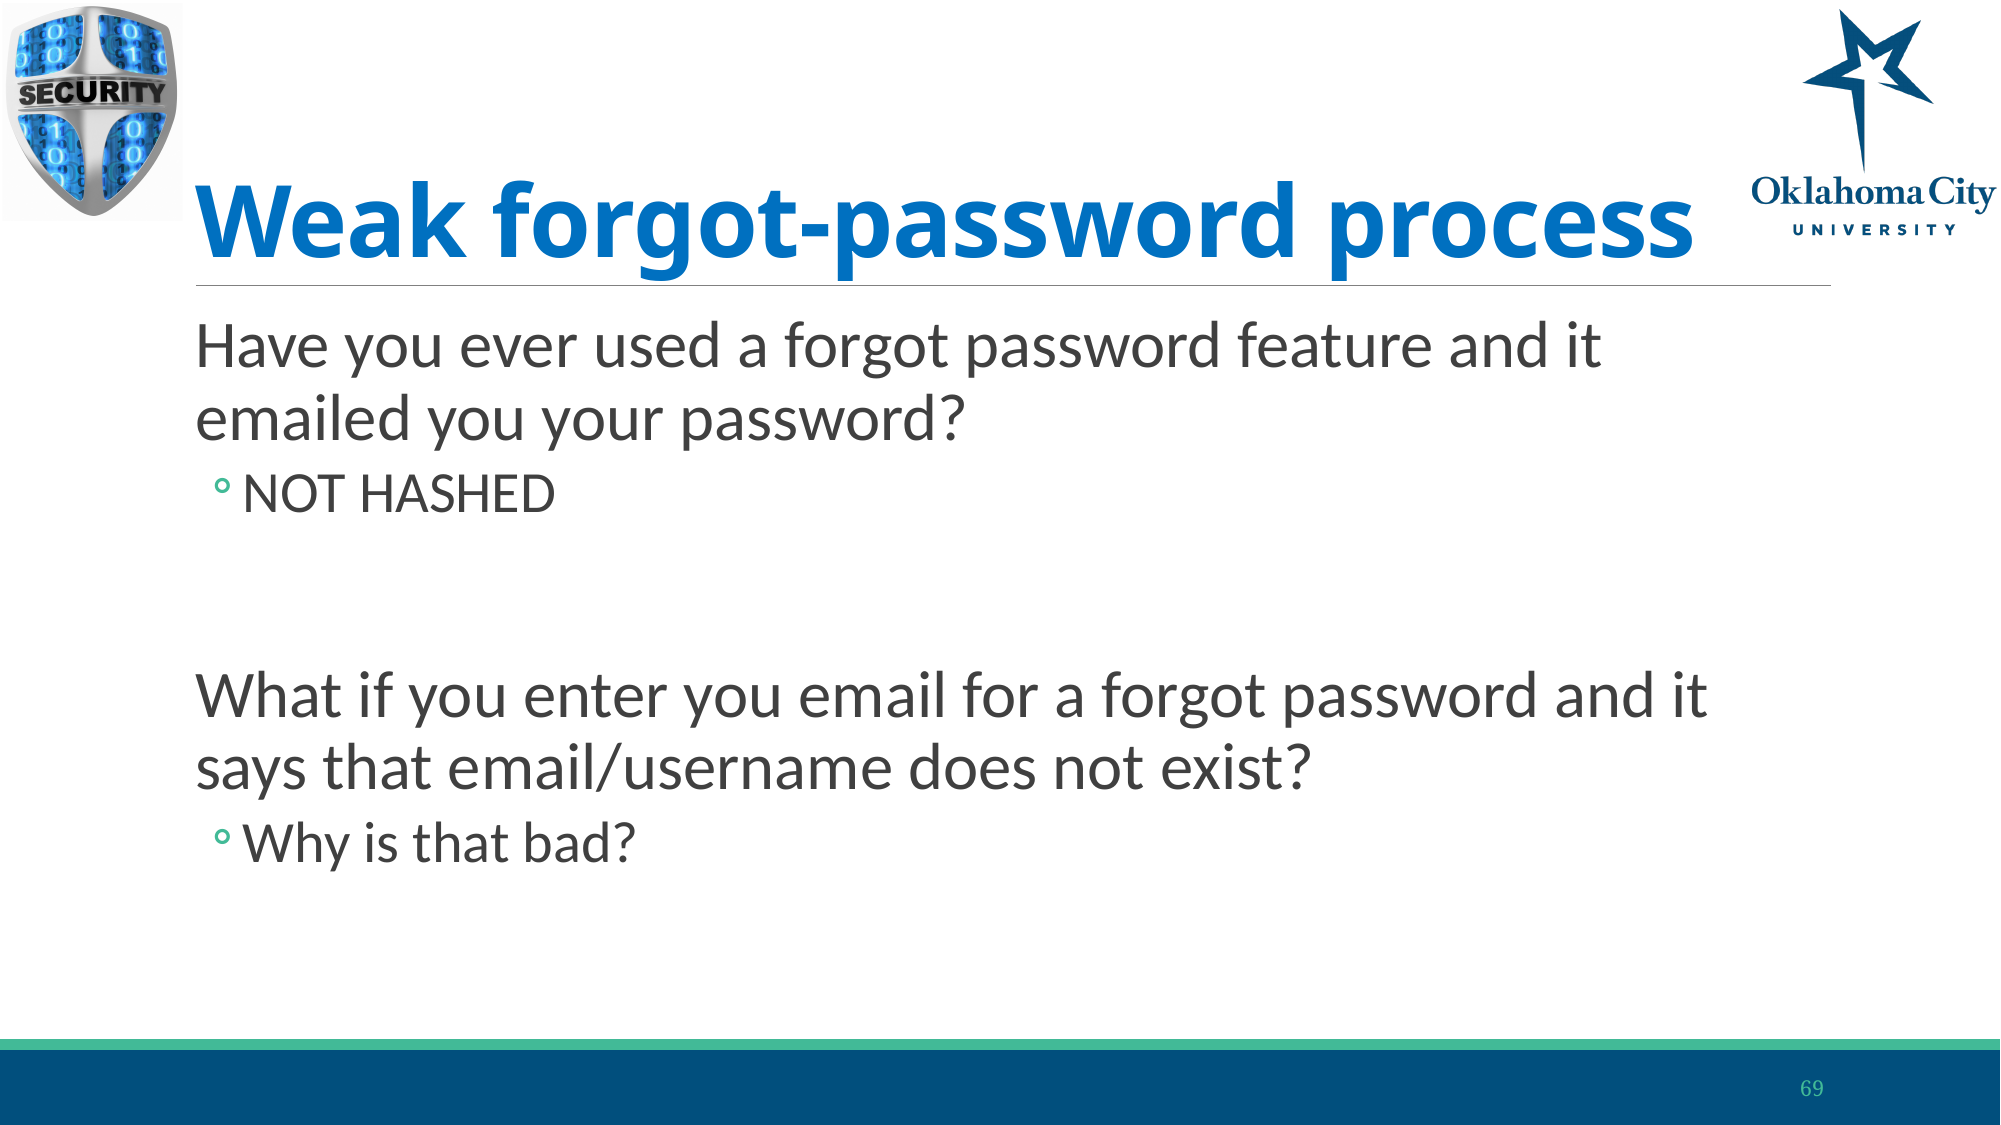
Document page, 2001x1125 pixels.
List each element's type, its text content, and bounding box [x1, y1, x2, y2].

list Have you ever used a forgot password feature and it emailed you your password? NOT HASHED What if you enter you email for a forgot password and it says that email/username does not exist? Why is that bad? [180, 302, 1830, 963]
picture [2, 3, 183, 221]
slide_number 69 [1624, 1059, 1840, 1120]
picture [1740, 0, 2001, 246]
title Weak forgot-password process [180, 47, 1830, 285]
